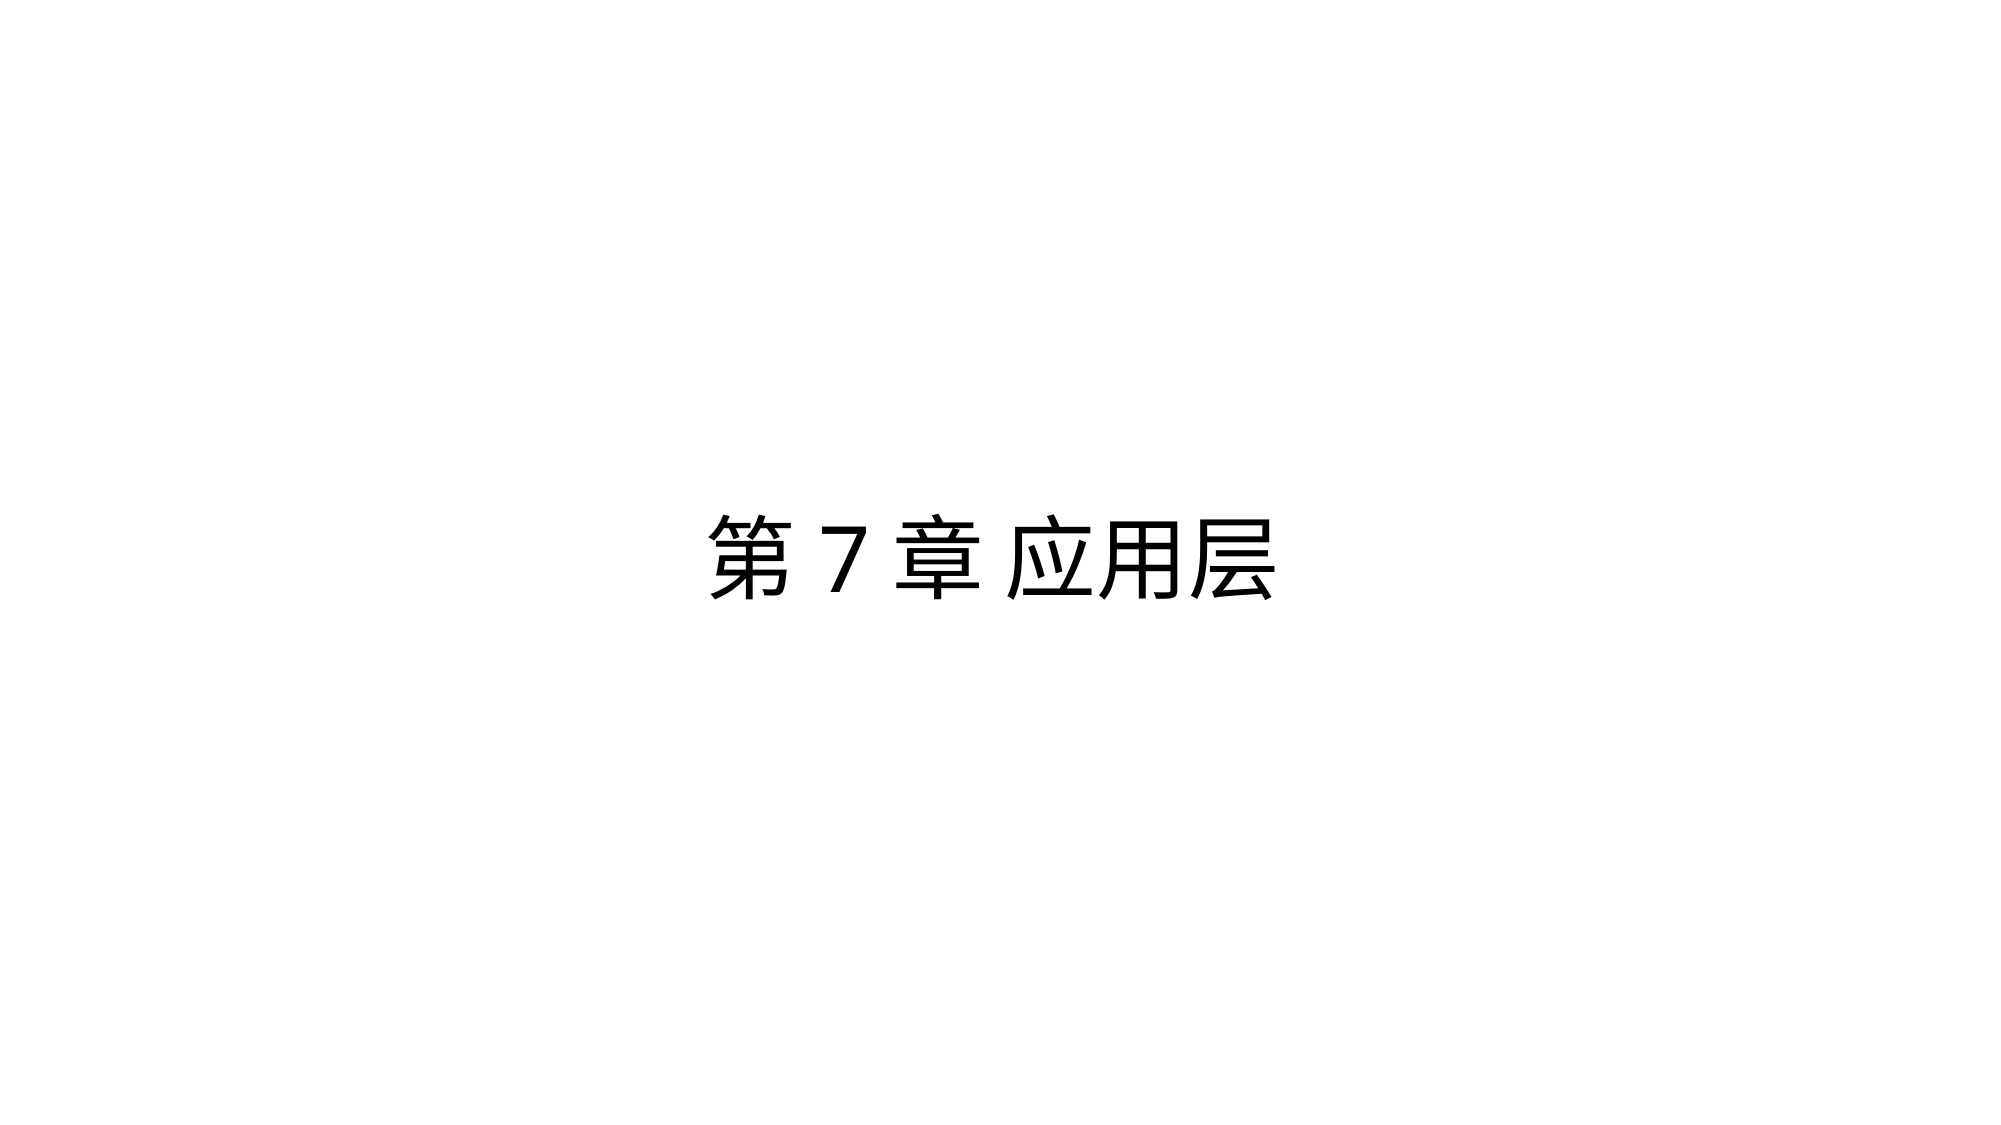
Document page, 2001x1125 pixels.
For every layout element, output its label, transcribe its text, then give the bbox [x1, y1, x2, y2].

title 第7章 应用层 [689, 453, 2000, 672]
